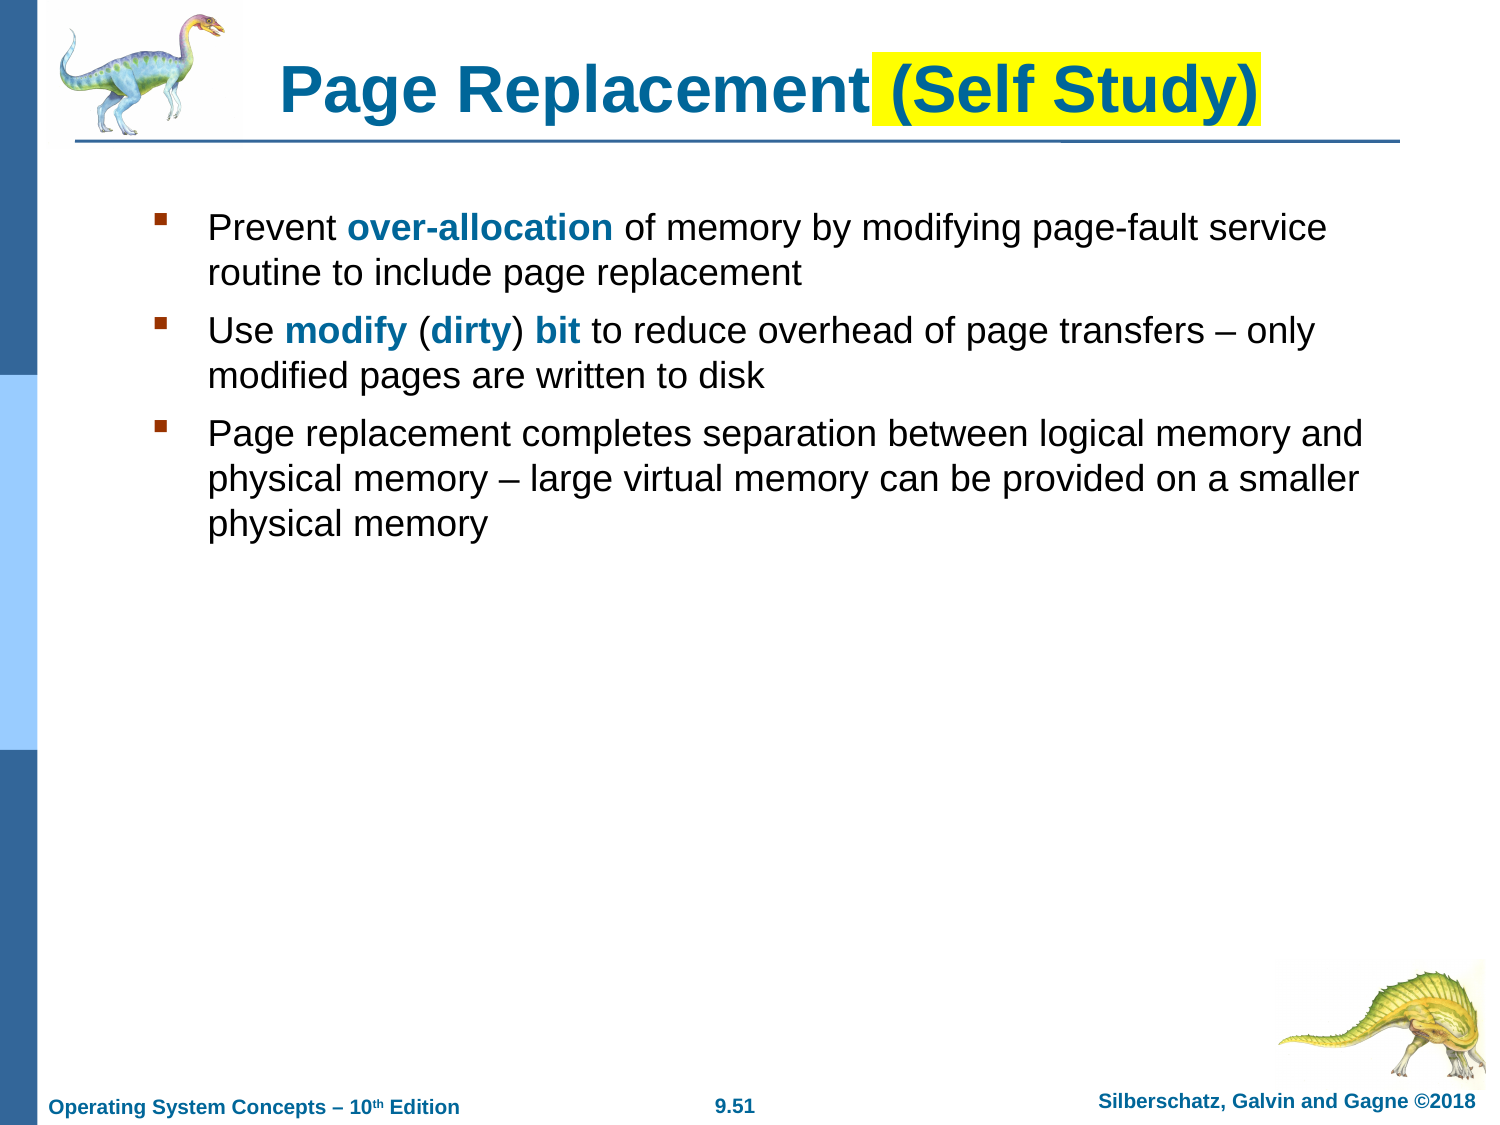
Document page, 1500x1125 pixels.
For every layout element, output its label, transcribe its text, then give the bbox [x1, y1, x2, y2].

list Prevent over-allocation of memory by modifying page-fault service routine to include page replacement Use modify (dirty) bit to reduce overhead of page transfers – only modified pages are written to disk Page replacement completes separation between logical memory and physical memory – large virtual memory can be provided on a smaller physical memory [136, 195, 1404, 939]
picture [1275, 959, 1486, 1090]
picture [46, 0, 243, 149]
title Page Replacement (Self Study) [136, 38, 1404, 134]
